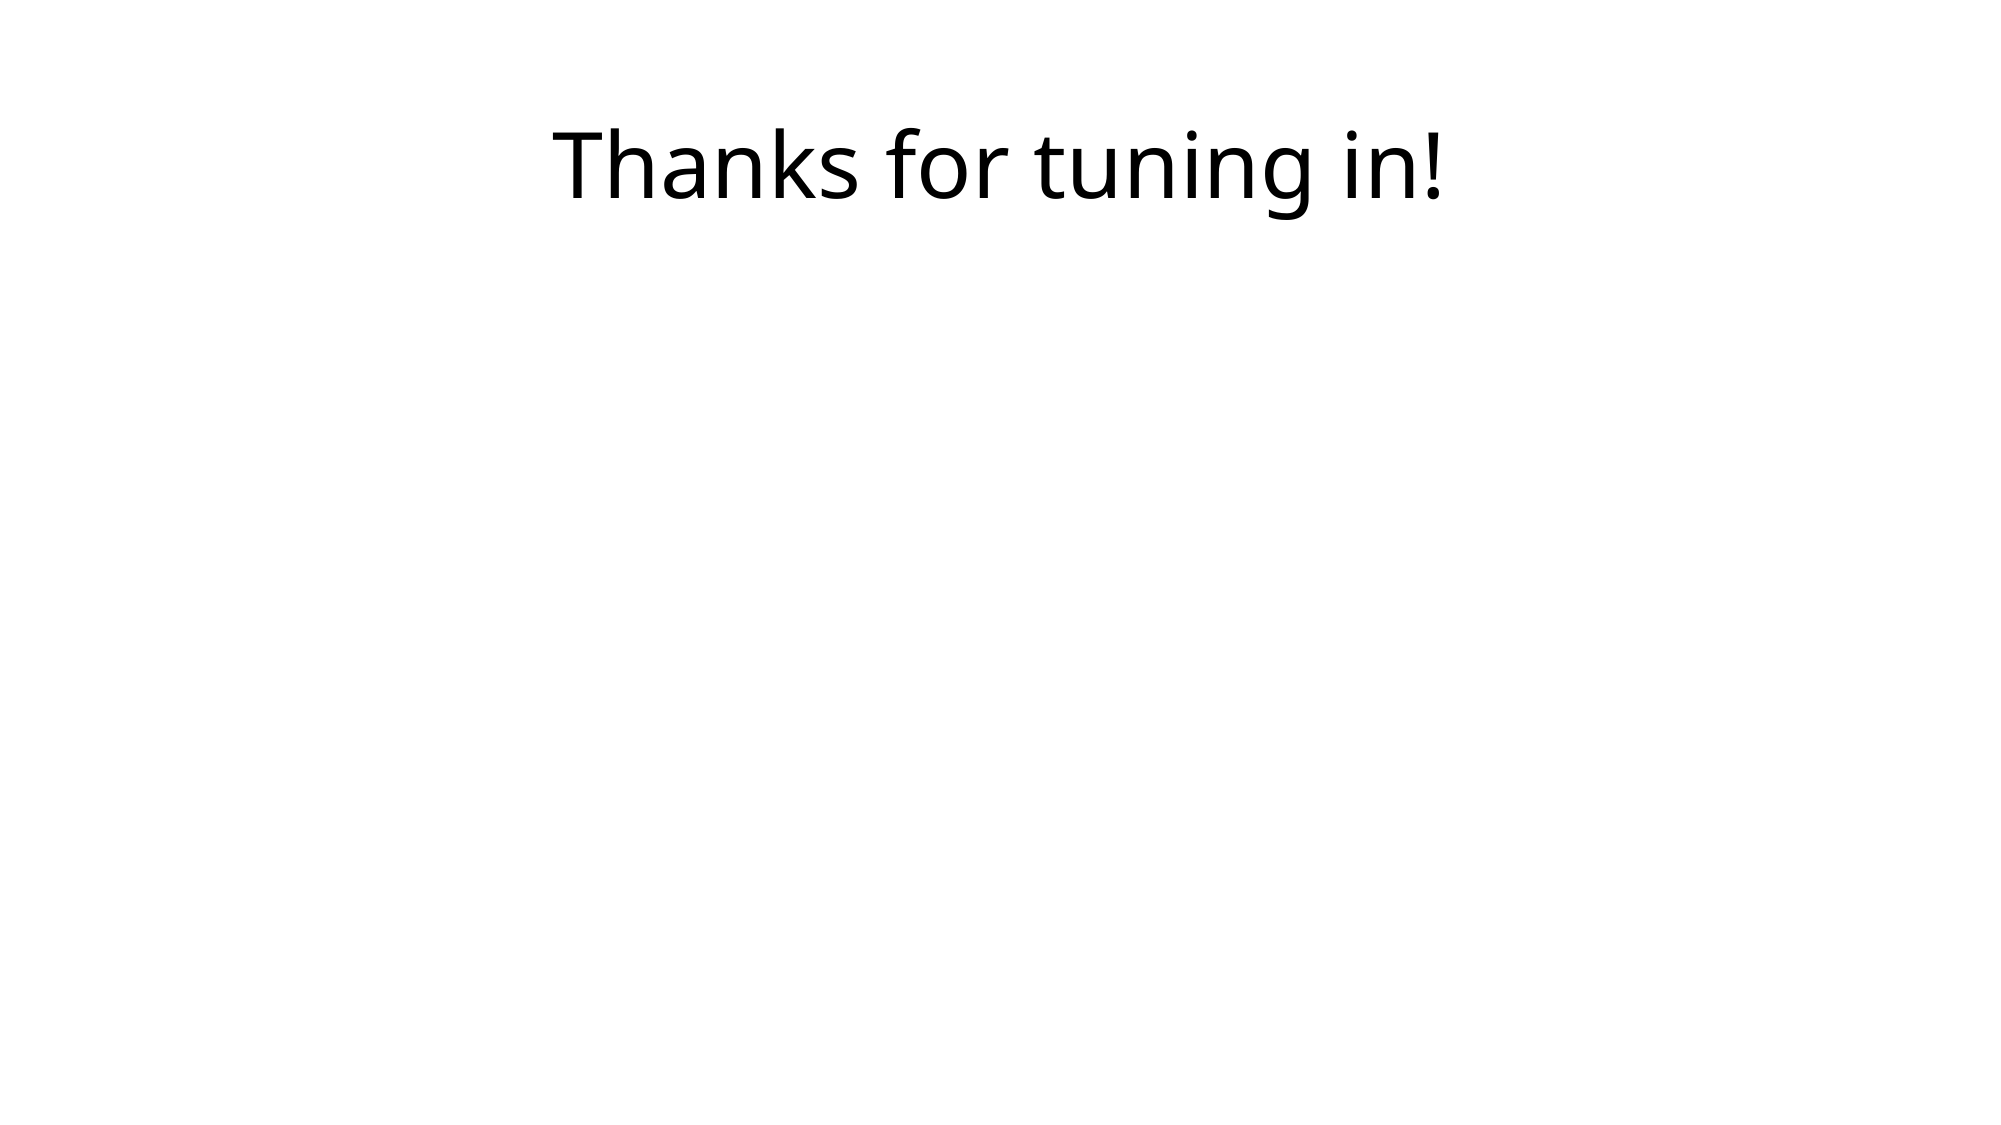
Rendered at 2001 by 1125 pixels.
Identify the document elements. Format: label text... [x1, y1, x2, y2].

title Thanks for tuning in! [137, 59, 1863, 278]
